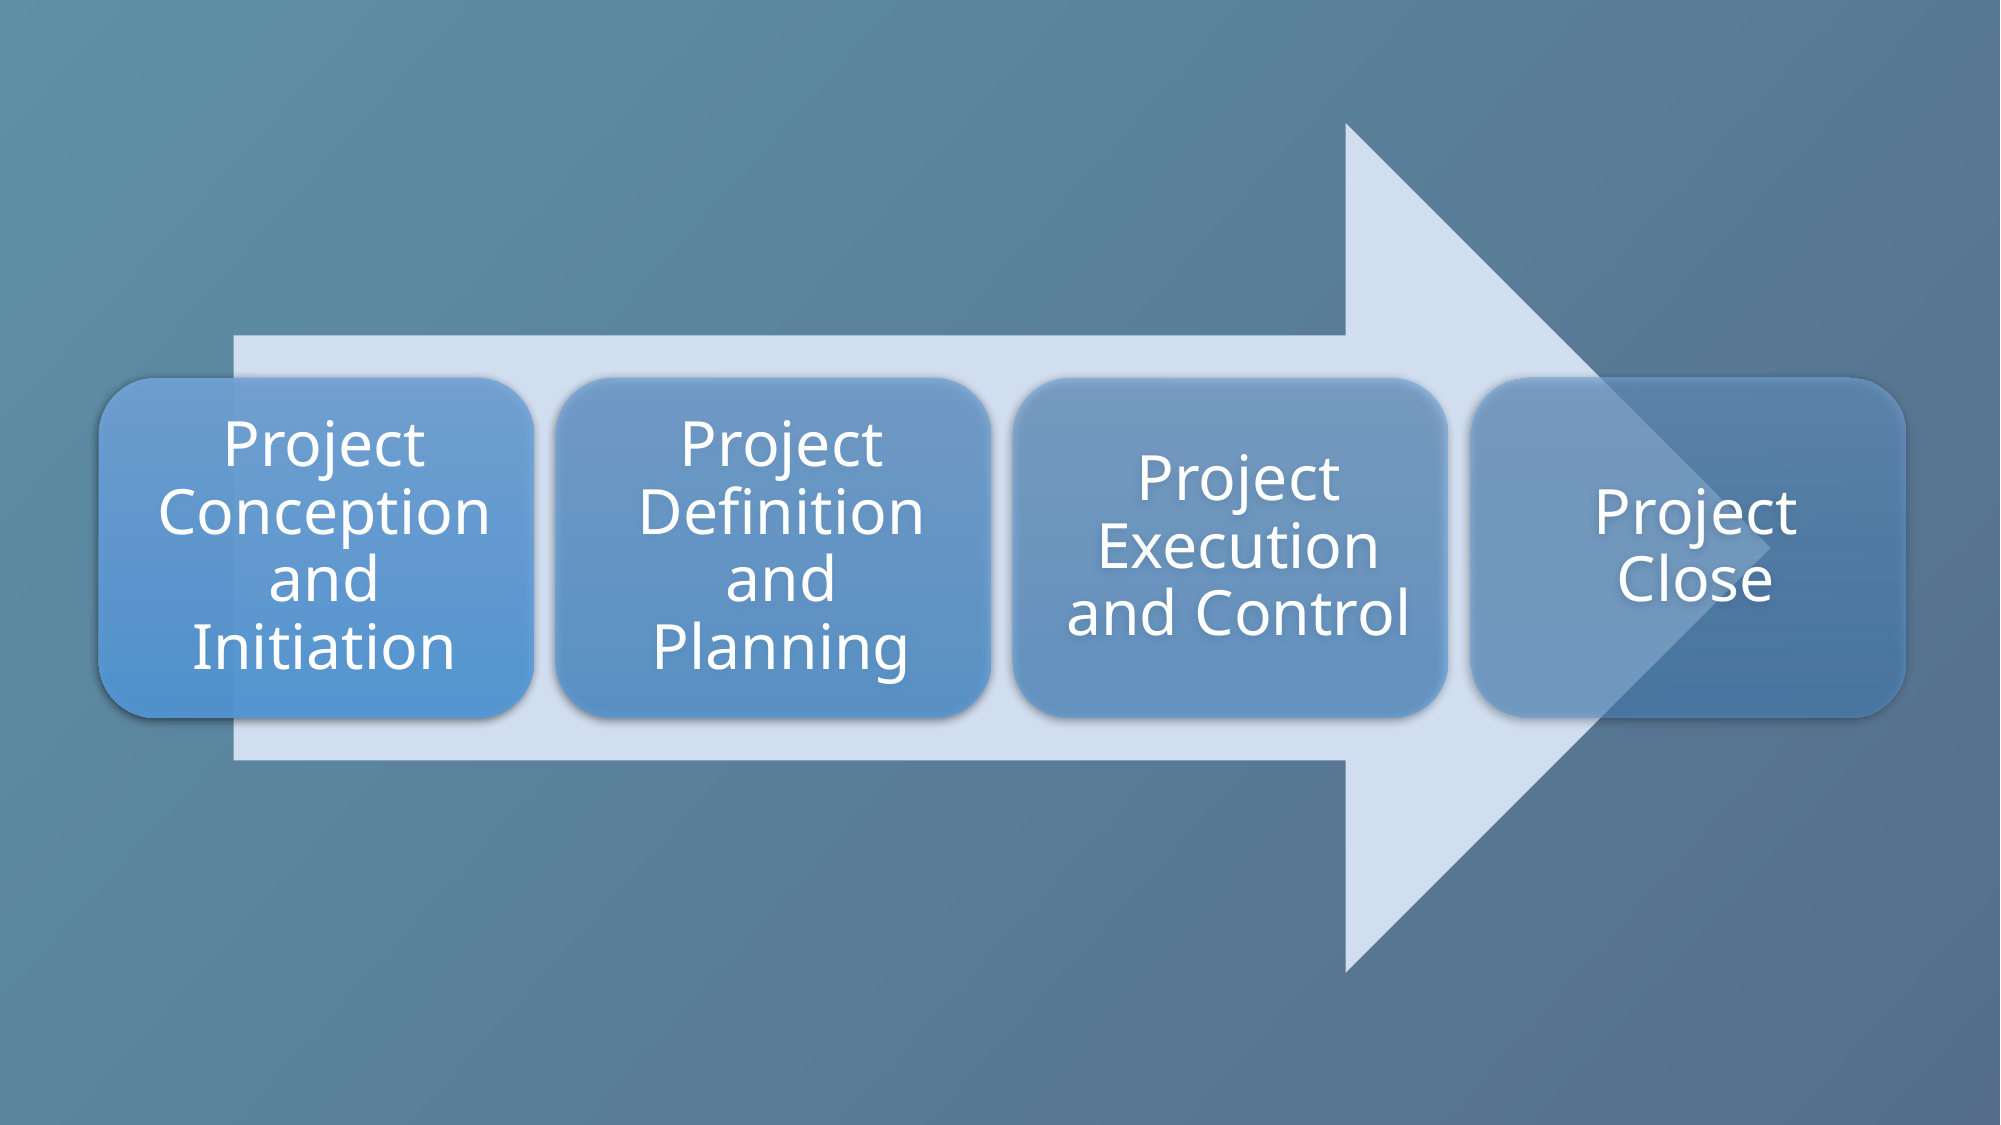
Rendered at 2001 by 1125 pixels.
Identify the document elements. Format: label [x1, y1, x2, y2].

text_box [97, 122, 1907, 974]
